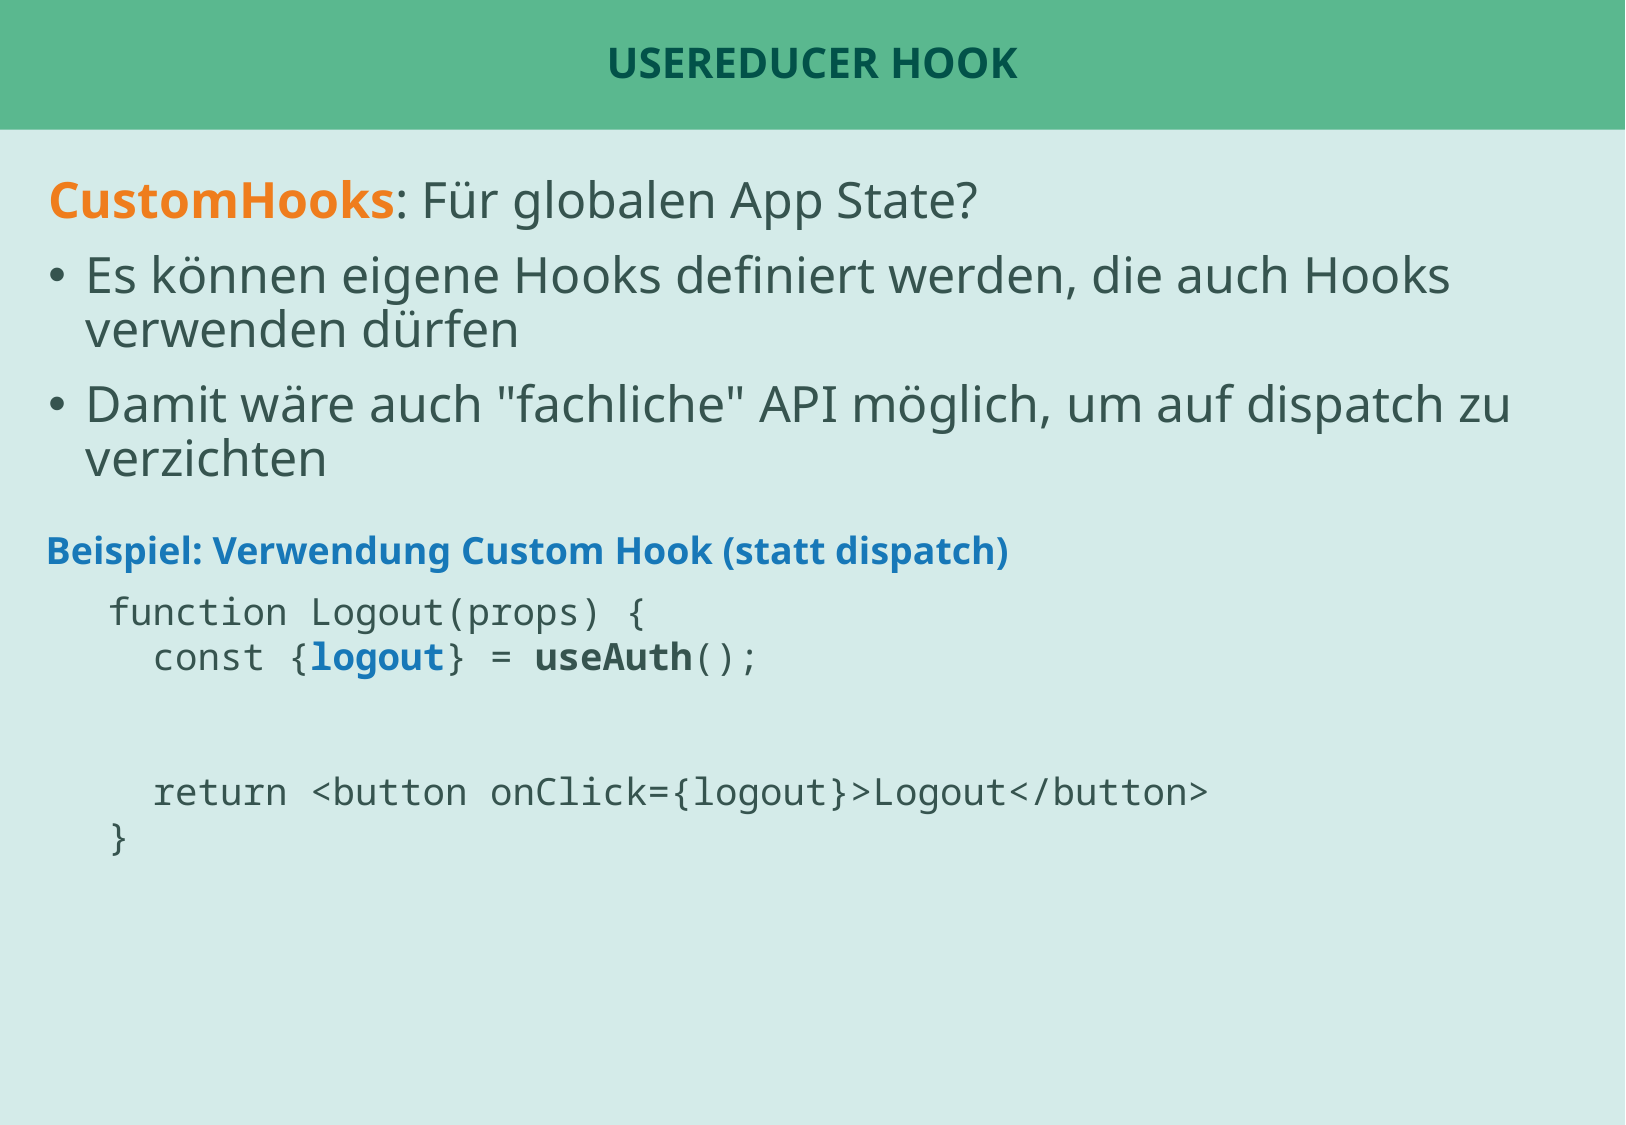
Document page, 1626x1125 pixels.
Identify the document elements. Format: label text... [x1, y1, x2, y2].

list CustomHooks: Für globalen App State? Es können eigene Hooks definiert werden, die auch Hooks verwenden dürfen Damit wäre auch "fachliche" API möglich, um auf dispatch zu verzichten [33, 168, 1592, 580]
text_box function Logout(props) { const {logout} = useAuth(); return <button onClick={logout}>Logout</button> } [93, 580, 1592, 866]
list CustomHooks: Für globalen App State? Es können eigene Hooks definiert werden, die auch Hooks verwenden dürfen Damit wäre auch "fachliche" API möglich, um auf dispatch zu verzichten [33, 580, 1592, 1043]
title useReducer Hook [0, 0, 1625, 130]
text_box Beispiel: Verwendung Custom Hook (statt dispatch) [30, 519, 1025, 580]
